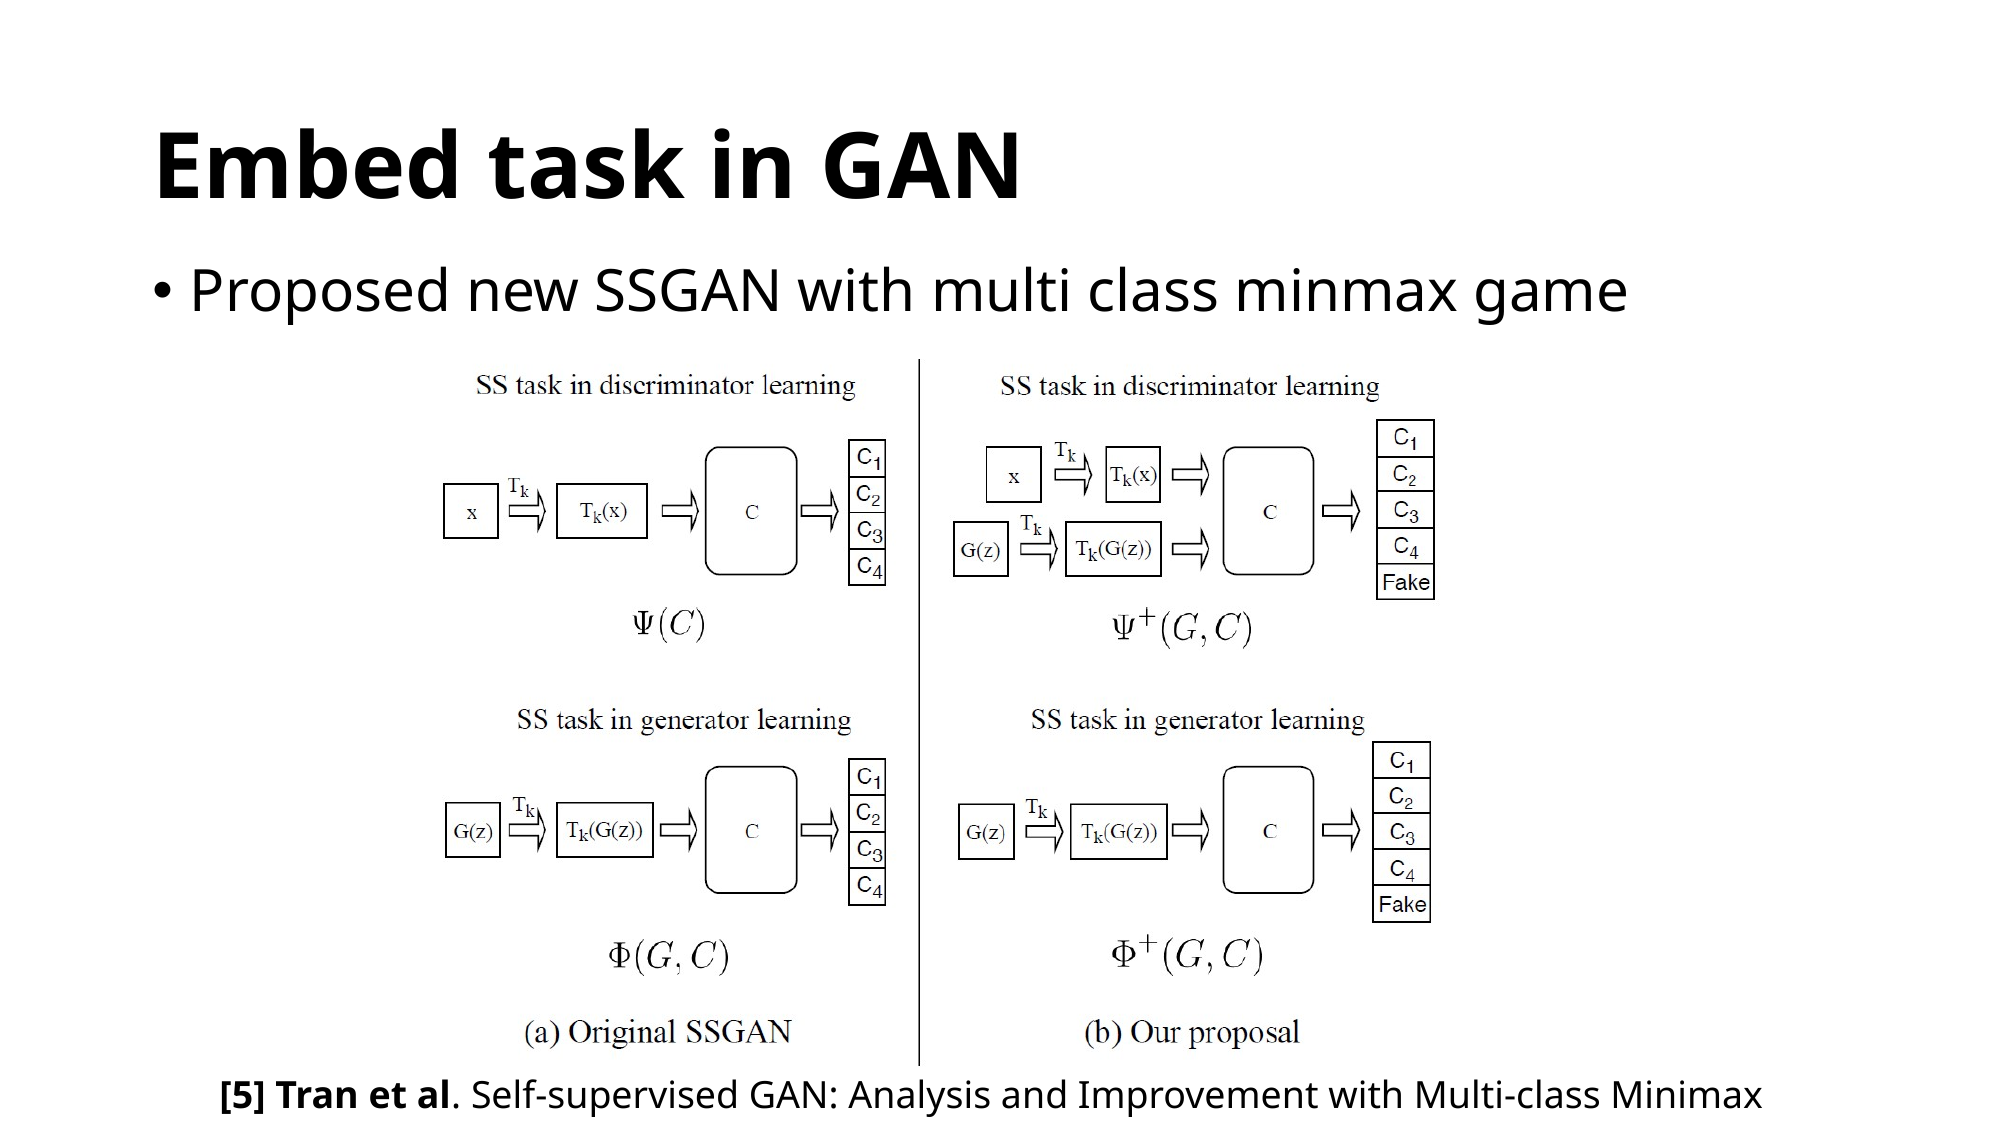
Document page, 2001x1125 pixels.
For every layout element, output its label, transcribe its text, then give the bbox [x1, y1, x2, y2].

picture [407, 359, 1464, 1077]
title Embed task in GAN [137, 59, 1863, 253]
list Proposed new SSGAN with multi class minmax game [137, 253, 2000, 968]
text_box [5] Tran et al. Self-supervised GAN: Analysis and Improvement with Multi-class Minimax Game,2020 [204, 1063, 1946, 1125]
